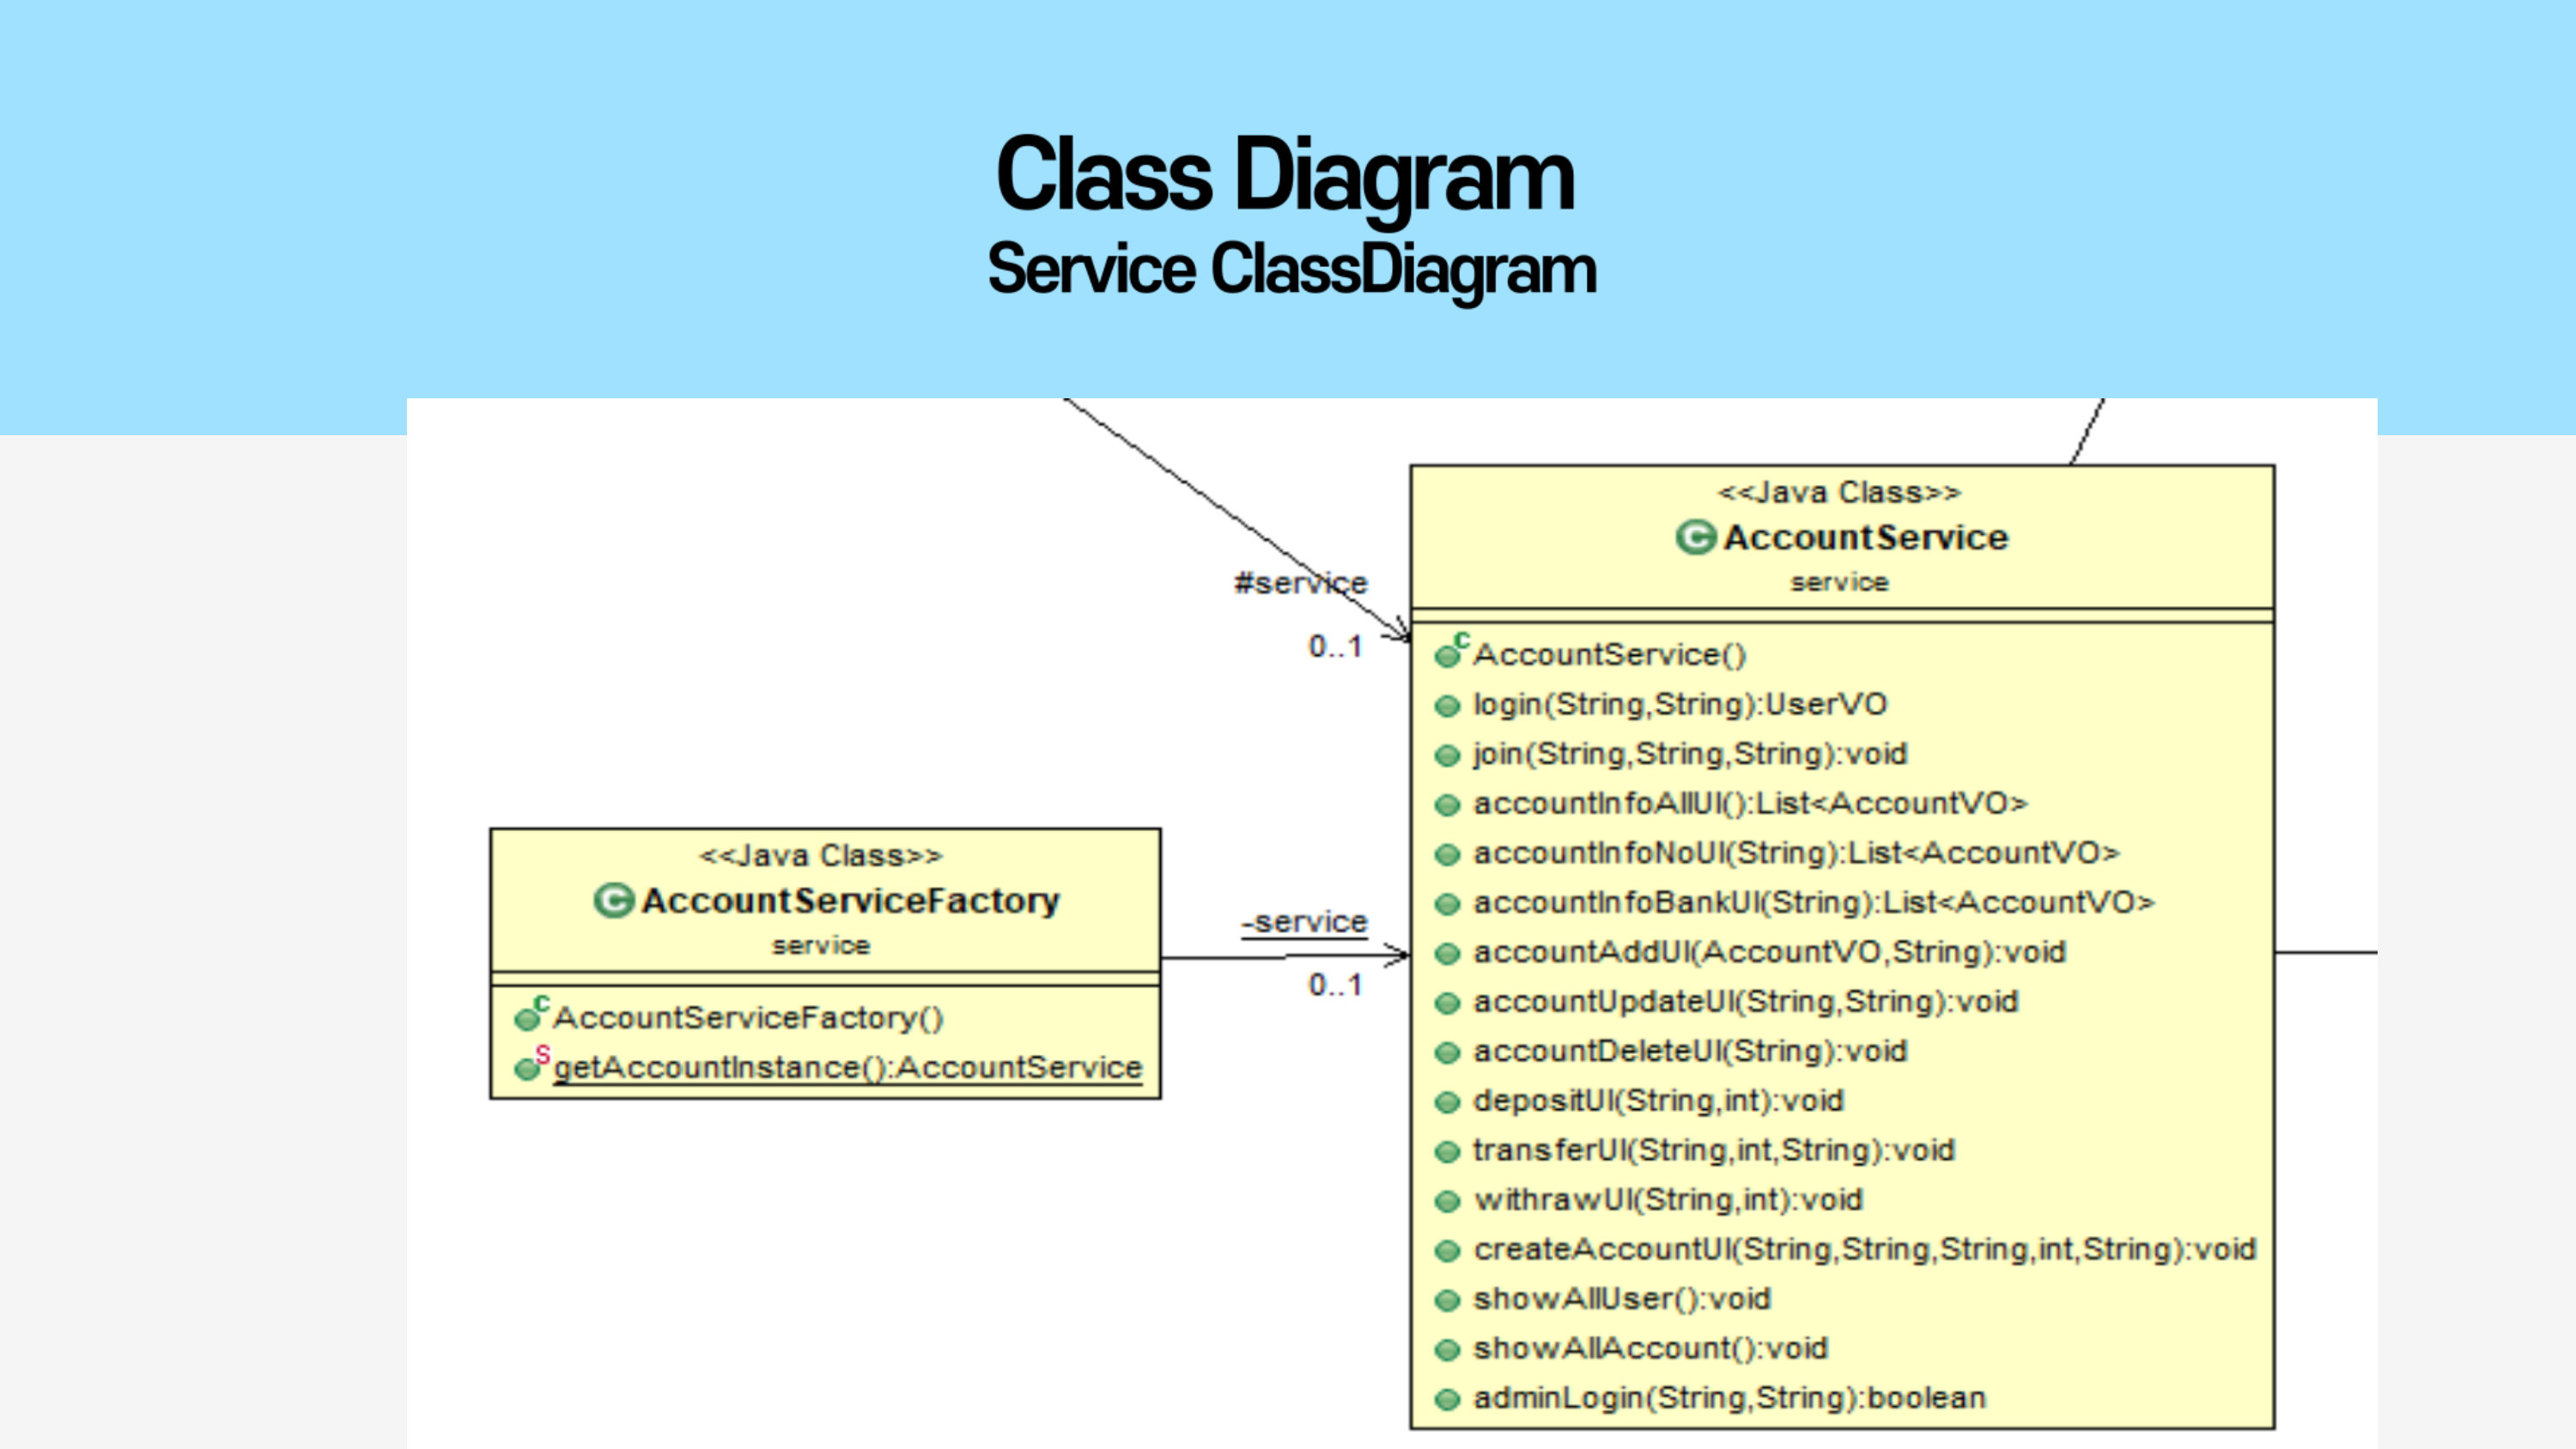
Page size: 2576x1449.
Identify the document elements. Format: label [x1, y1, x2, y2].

text_box [0, 0, 2576, 435]
text_box [407, 398, 2378, 1449]
picture [592, 93, 1629, 340]
